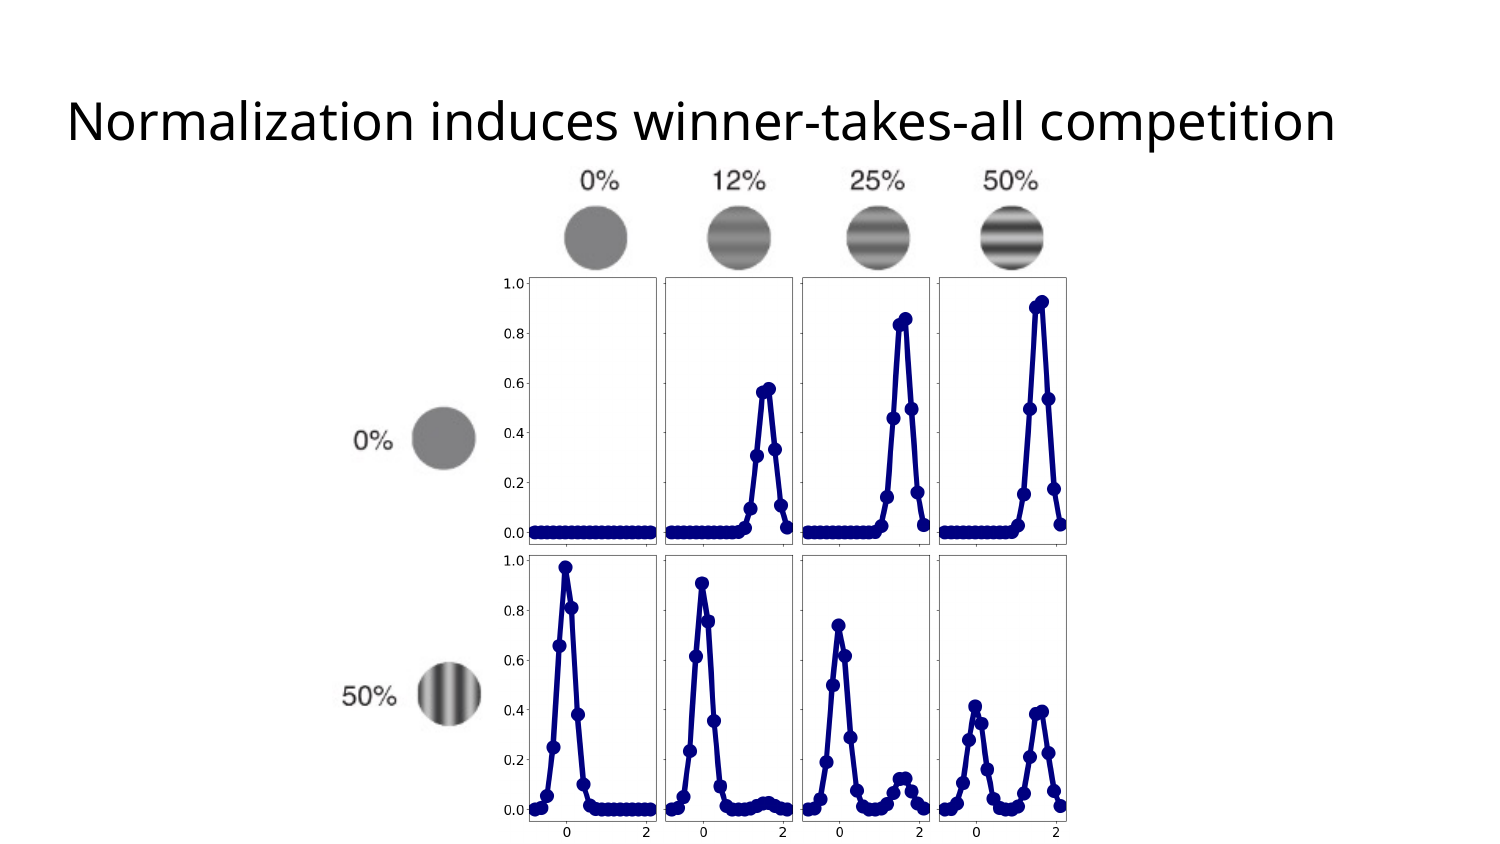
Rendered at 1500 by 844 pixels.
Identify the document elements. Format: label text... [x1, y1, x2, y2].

title Normalization induces winner-takes-all competition [51, 72, 1449, 167]
picture [332, 166, 1070, 844]
